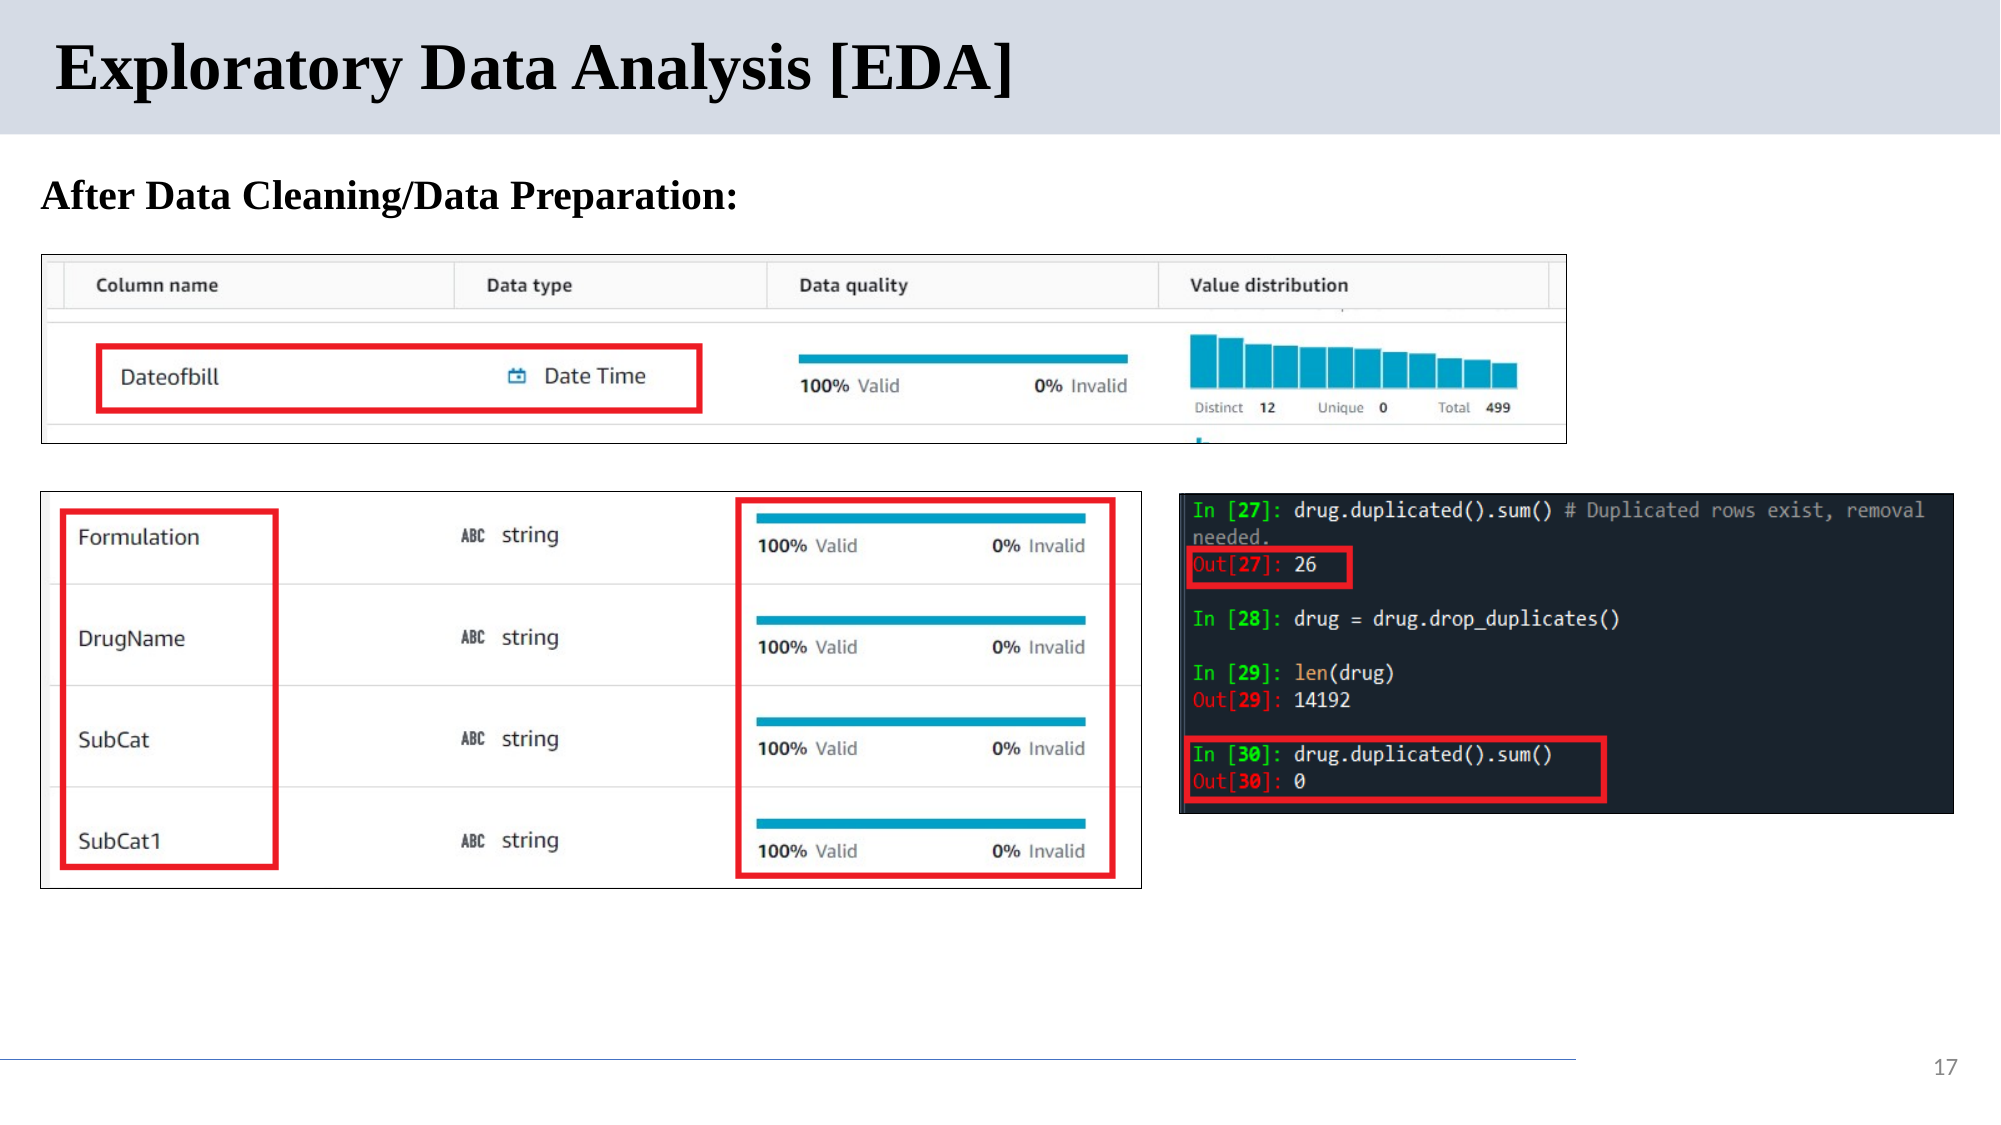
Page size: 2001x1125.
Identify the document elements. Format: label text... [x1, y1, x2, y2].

picture [41, 254, 1567, 444]
text_box After Data Cleaning/Data Preparation: [25, 160, 1583, 225]
slide_number 17 [1909, 1041, 1974, 1090]
picture [1179, 493, 1954, 814]
picture [40, 490, 1143, 889]
title Exploratory Data Analysis [EDA] [40, 0, 1558, 160]
